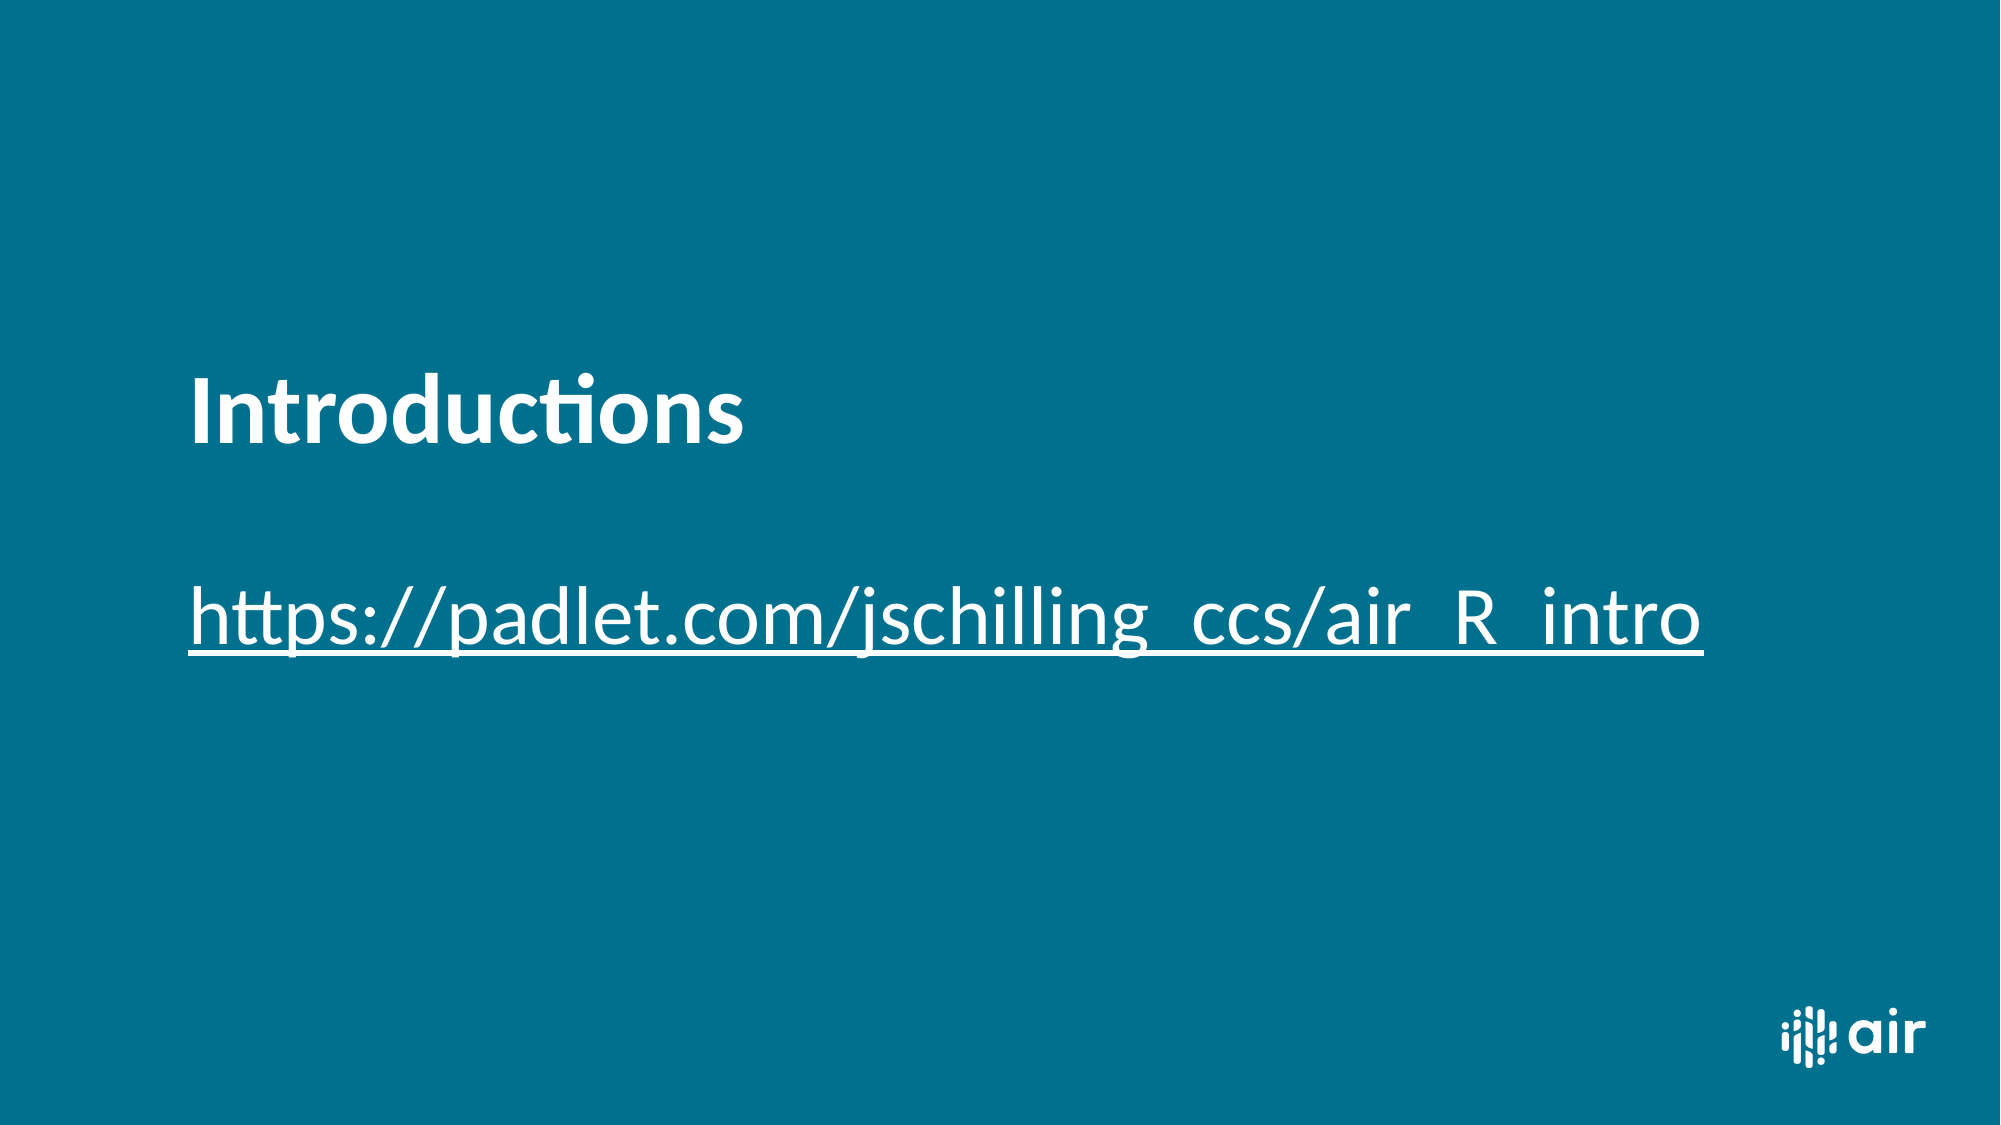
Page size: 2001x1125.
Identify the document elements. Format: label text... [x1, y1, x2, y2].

picture [1830, 1043, 1836, 1053]
picture [1794, 1034, 1800, 1063]
picture [1849, 1021, 1881, 1053]
picture [1890, 1008, 1896, 1015]
picture [1818, 1036, 1824, 1054]
picture [1830, 1022, 1836, 1039]
title Introductions https://padlet.com/jschilling_ccs/air_R_intro [173, 349, 1742, 818]
picture [1806, 1051, 1812, 1067]
picture [1818, 1010, 1824, 1032]
picture [1794, 1020, 1800, 1030]
picture [1890, 1021, 1897, 1052]
picture [1782, 1033, 1788, 1050]
picture [1905, 1021, 1925, 1053]
picture [1806, 1007, 1812, 1018]
picture [1806, 1022, 1812, 1048]
